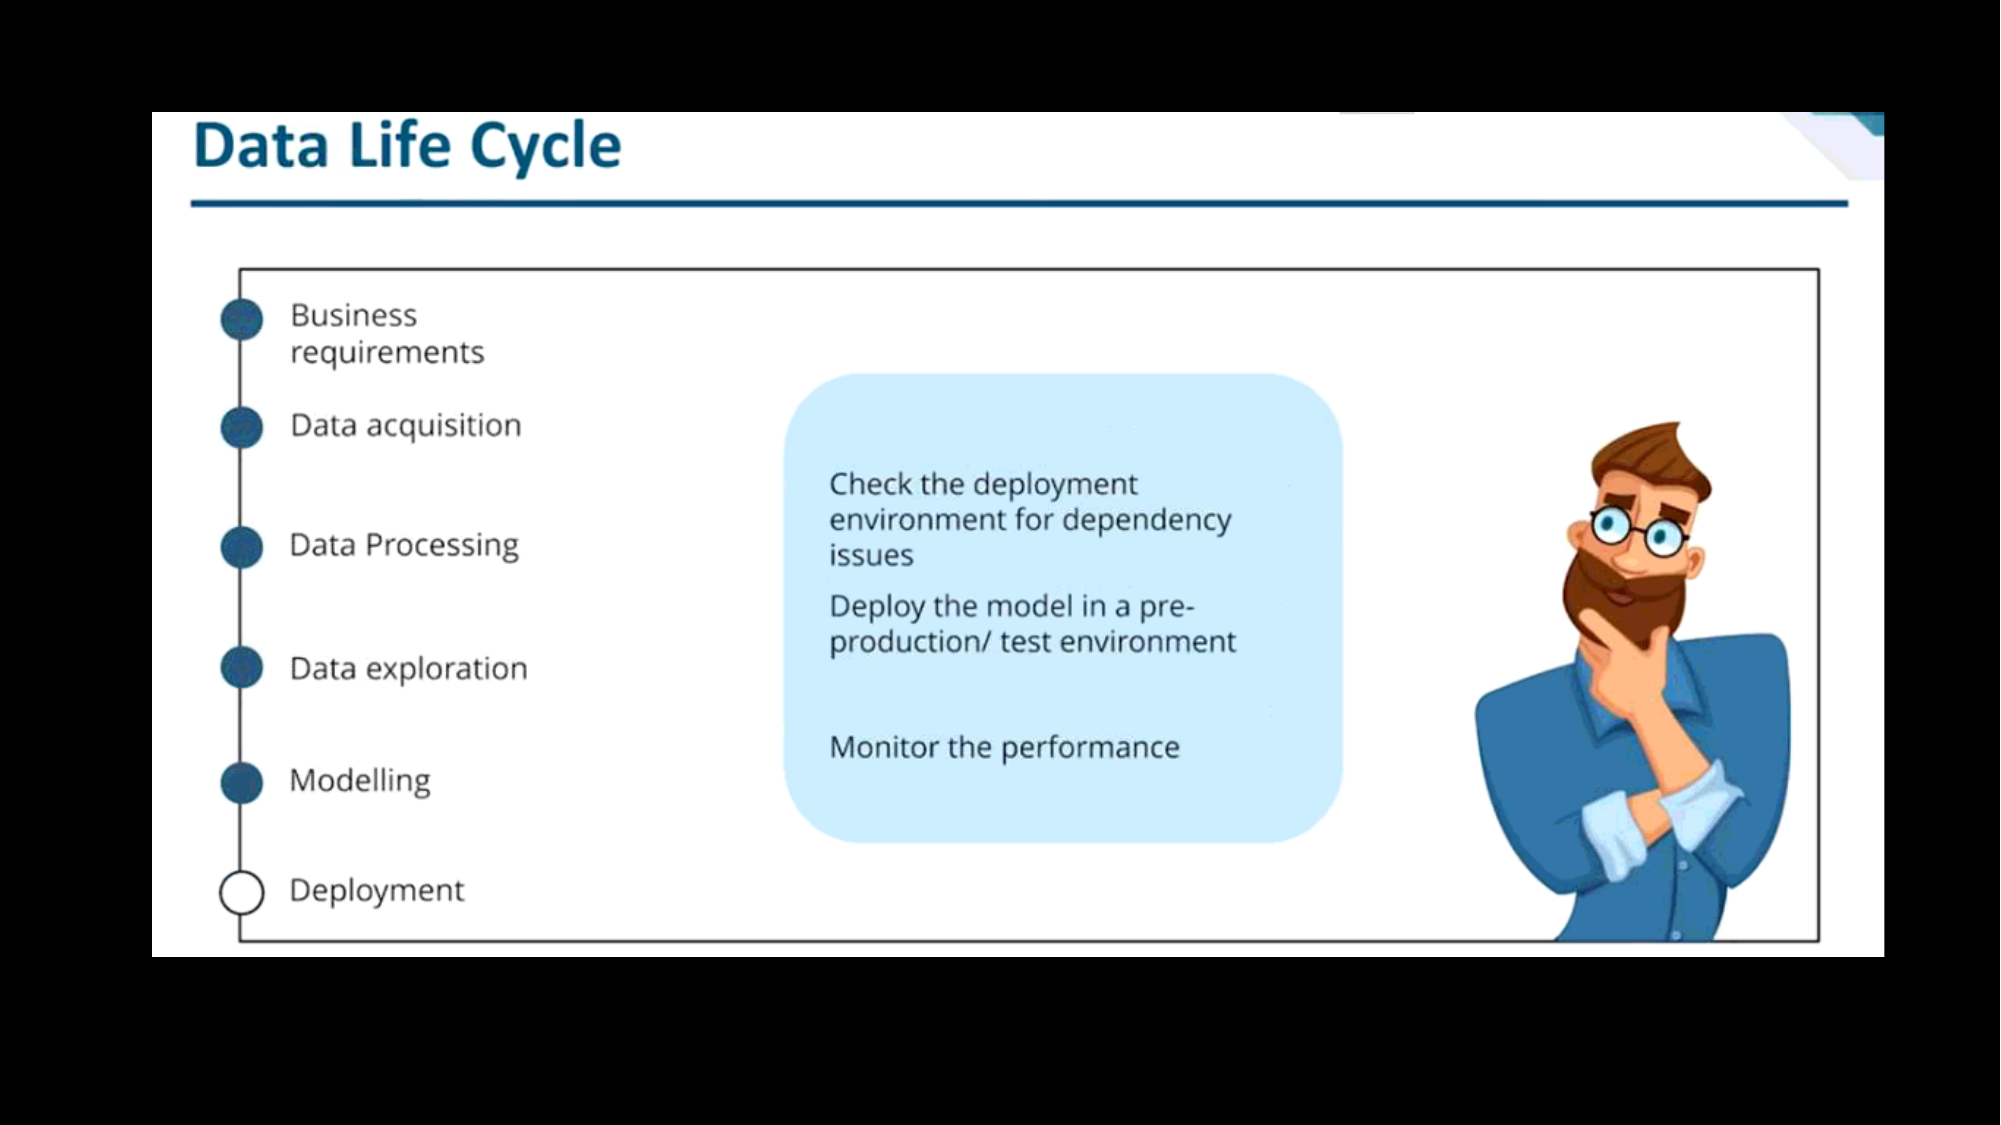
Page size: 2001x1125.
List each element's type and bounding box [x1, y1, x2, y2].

picture [152, 112, 1885, 957]
